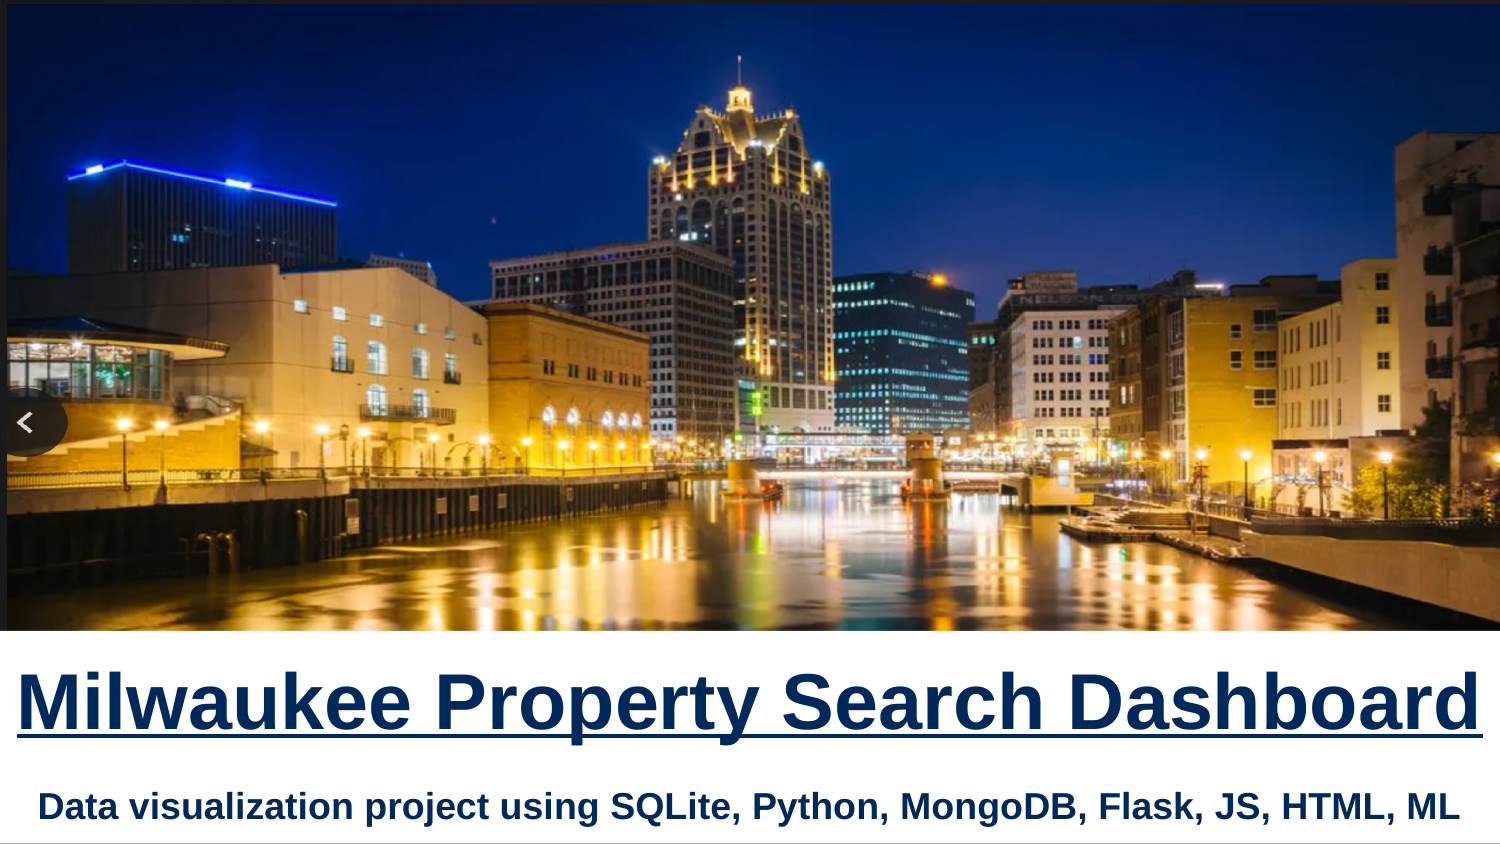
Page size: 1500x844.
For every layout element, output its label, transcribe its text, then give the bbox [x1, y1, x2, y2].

text_box Milwaukee Property Search Dashboard [0, 630, 1500, 764]
picture [0, 0, 1500, 630]
text_box Data visualization project using SQLite, Python, MongoDB, Flask, JS, HTML, ML [0, 764, 1500, 844]
